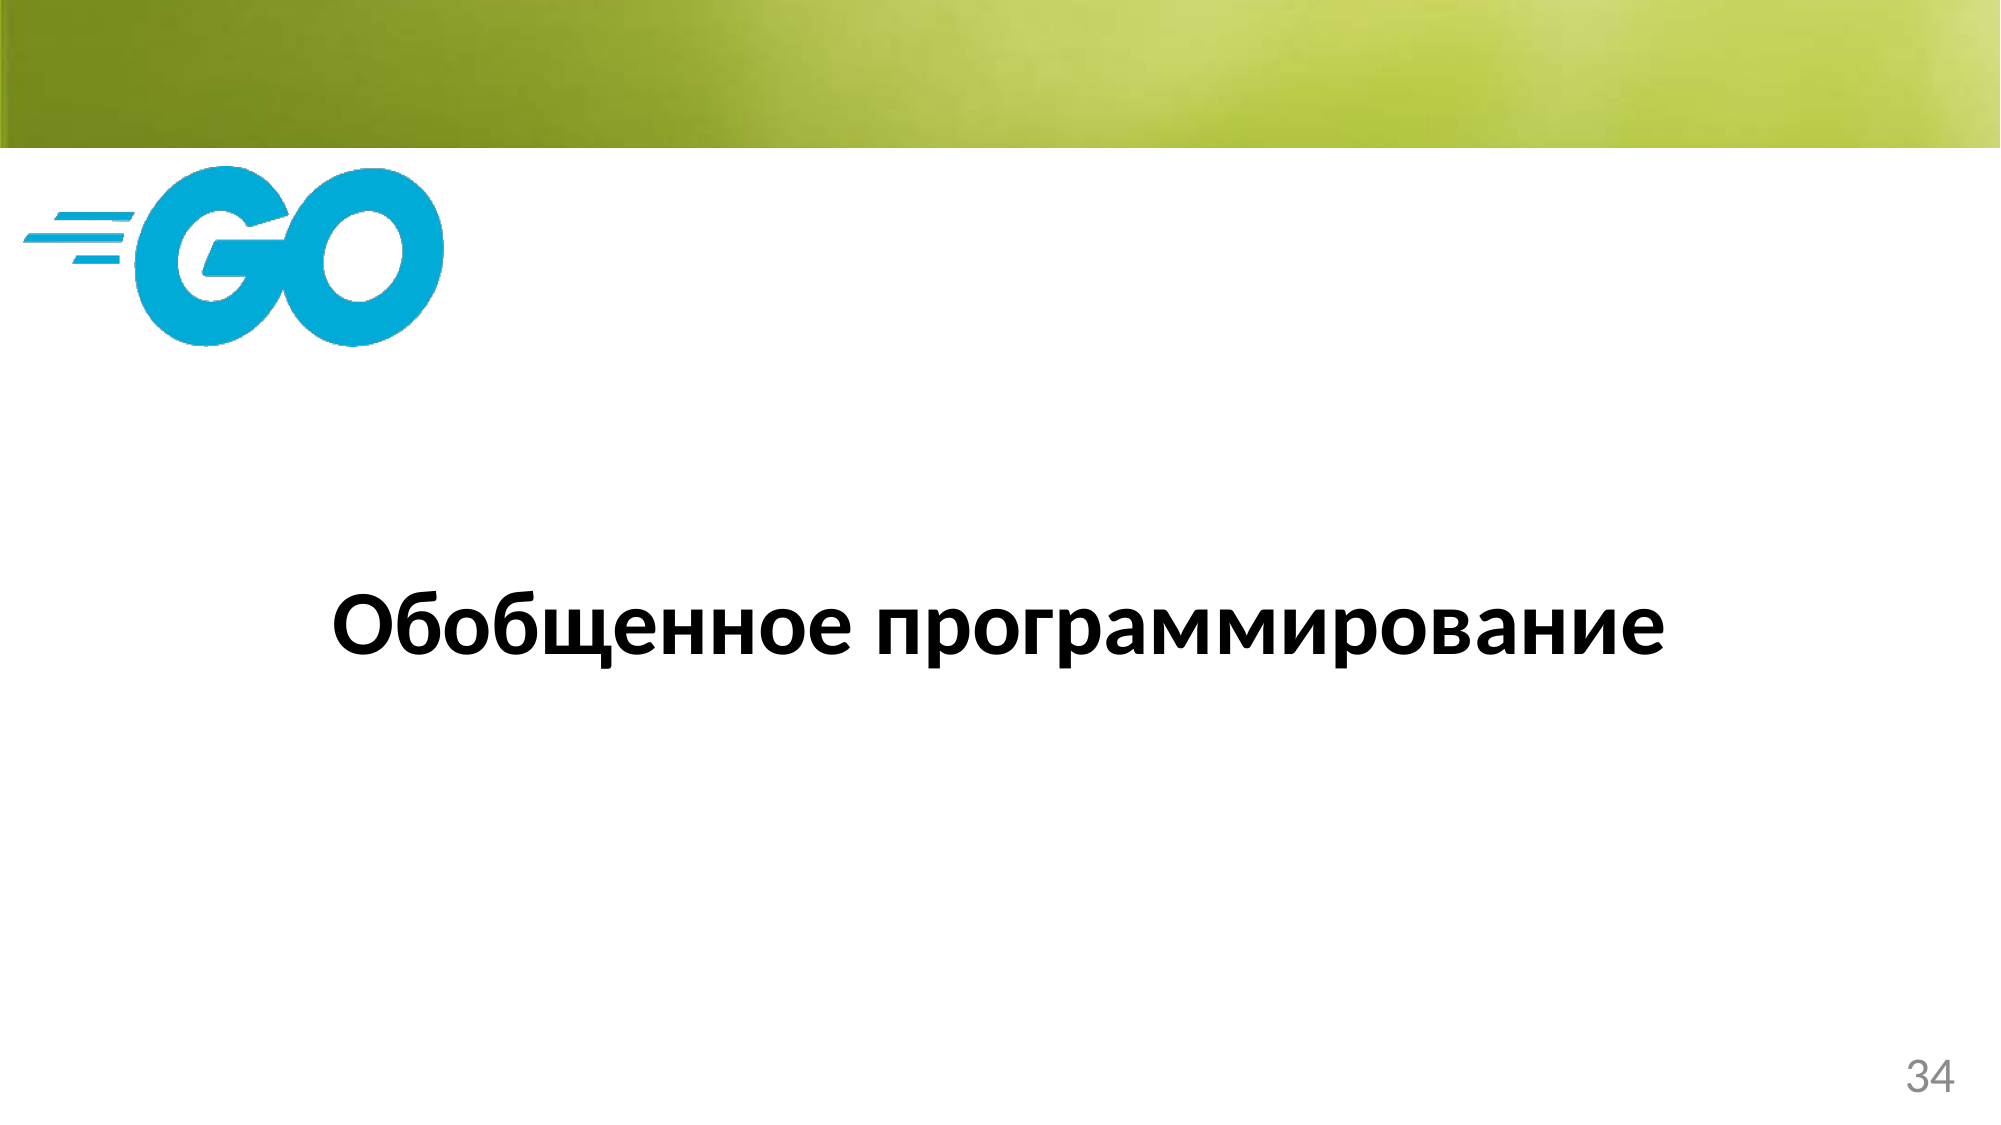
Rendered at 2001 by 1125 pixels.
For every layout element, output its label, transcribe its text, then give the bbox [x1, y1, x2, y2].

picture [178, 166, 445, 347]
picture [324, 211, 402, 301]
slide_number 34 [1520, 1042, 1971, 1103]
picture [22, 166, 349, 347]
list Обобщенное программирование [84, 445, 1916, 745]
picture [0, 0, 2000, 148]
